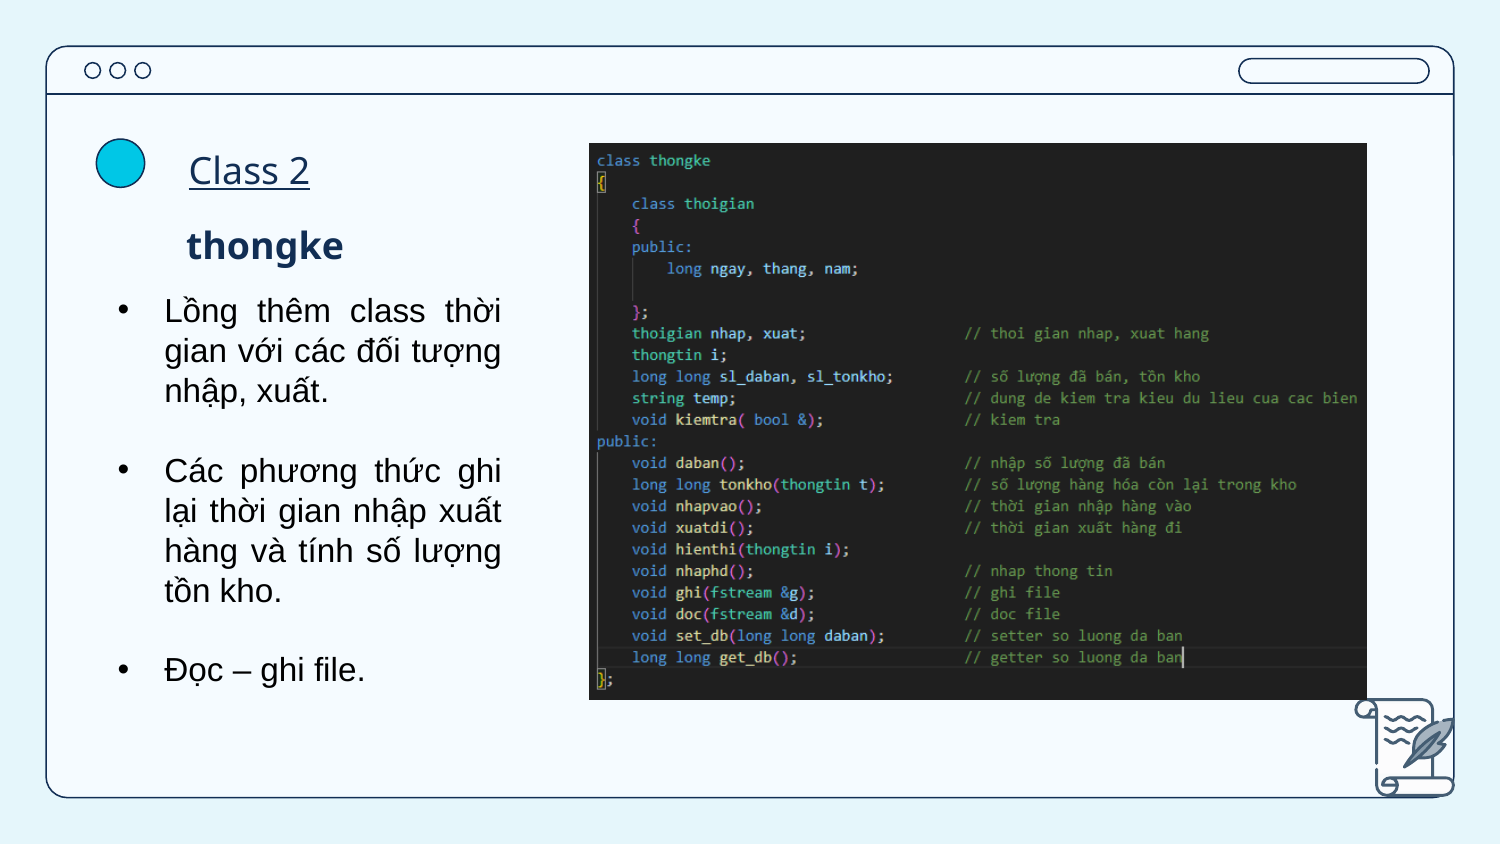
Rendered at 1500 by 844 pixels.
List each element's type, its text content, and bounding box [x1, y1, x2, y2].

text_box Lồng thêm class thời gian với các đối tượng nhập, xuất. Các phương thức ghi lại thời gian nhập xuất hàng và tính số lượng tồn kho. Đọc – ghi file. [102, 281, 518, 696]
text_box Class 2 [61, 125, 439, 220]
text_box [1354, 697, 1456, 798]
text_box thongke [76, 206, 454, 282]
text_box [96, 139, 145, 188]
picture [588, 143, 1367, 700]
